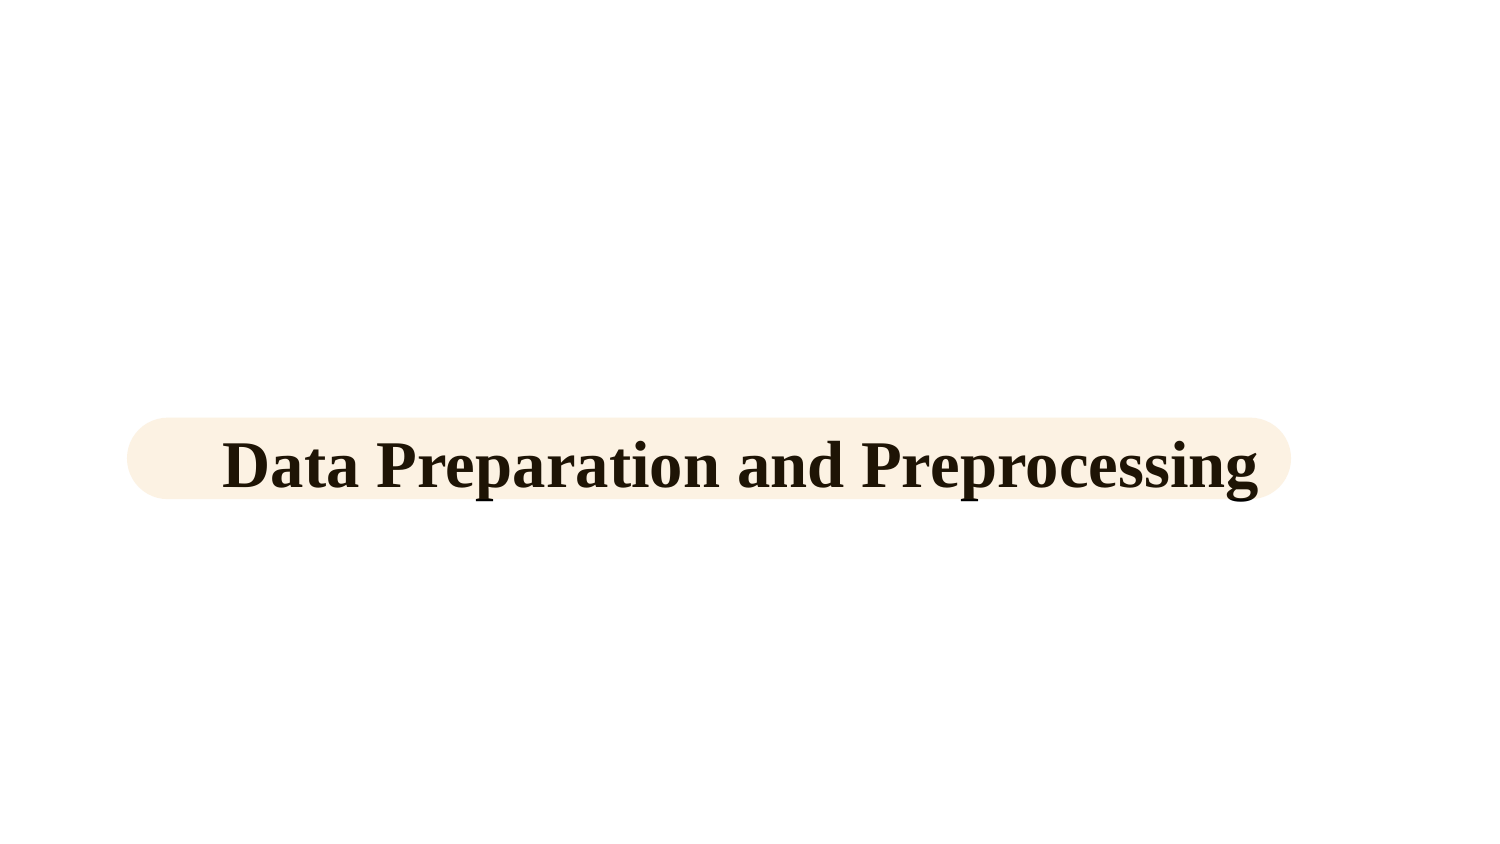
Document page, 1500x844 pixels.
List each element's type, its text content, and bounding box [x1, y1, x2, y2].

text_box [126, 417, 1292, 500]
title Data Preparation and Preprocessing [127, 342, 1373, 574]
